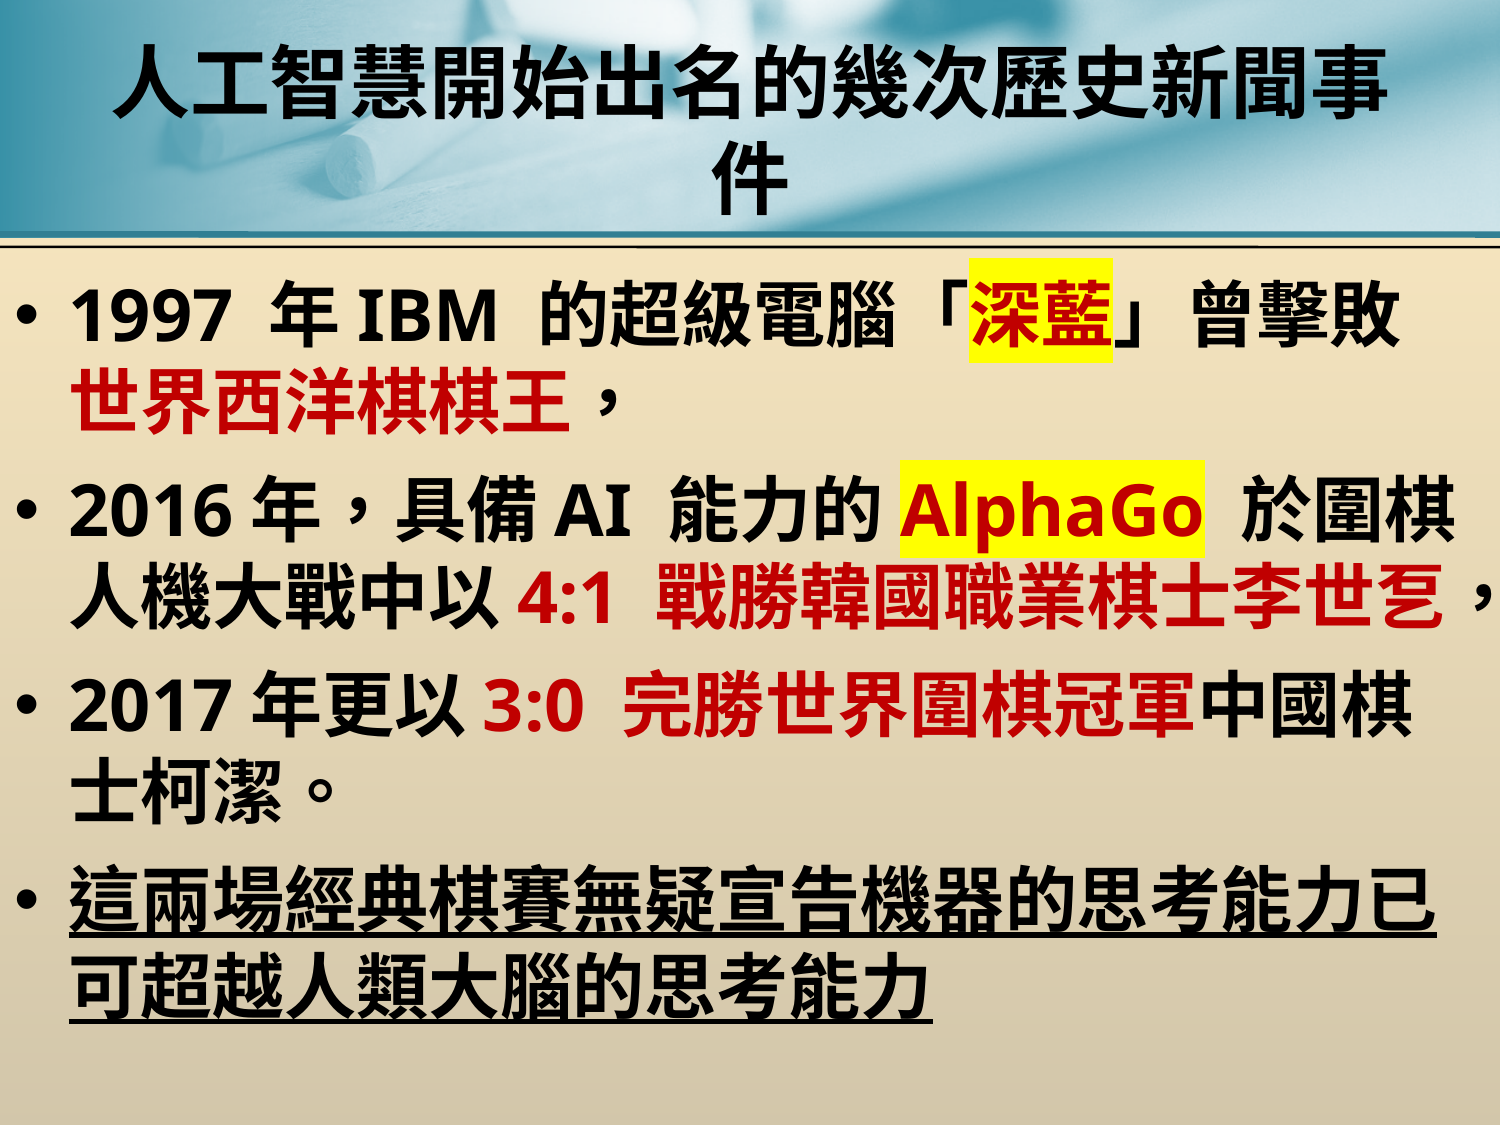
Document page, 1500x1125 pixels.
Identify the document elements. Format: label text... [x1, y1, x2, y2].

title 人工智慧開始出名的幾次歷史新聞事件 [75, 24, 1425, 233]
list 1997 年IBM 的超級電腦「深藍」曾擊敗世界西洋棋棋王， 2016年，具備AI 能力的AlphaGo 於圍棋人機大戰中以4:1 戰勝韓國職業棋士李世乭， 2017年更以3:0 完勝世界圍棋冠軍中國棋士柯潔。 這兩場經典棋賽無疑宣告機器的思考能力已可超越人類大腦的思考能力 [0, 262, 1483, 1125]
